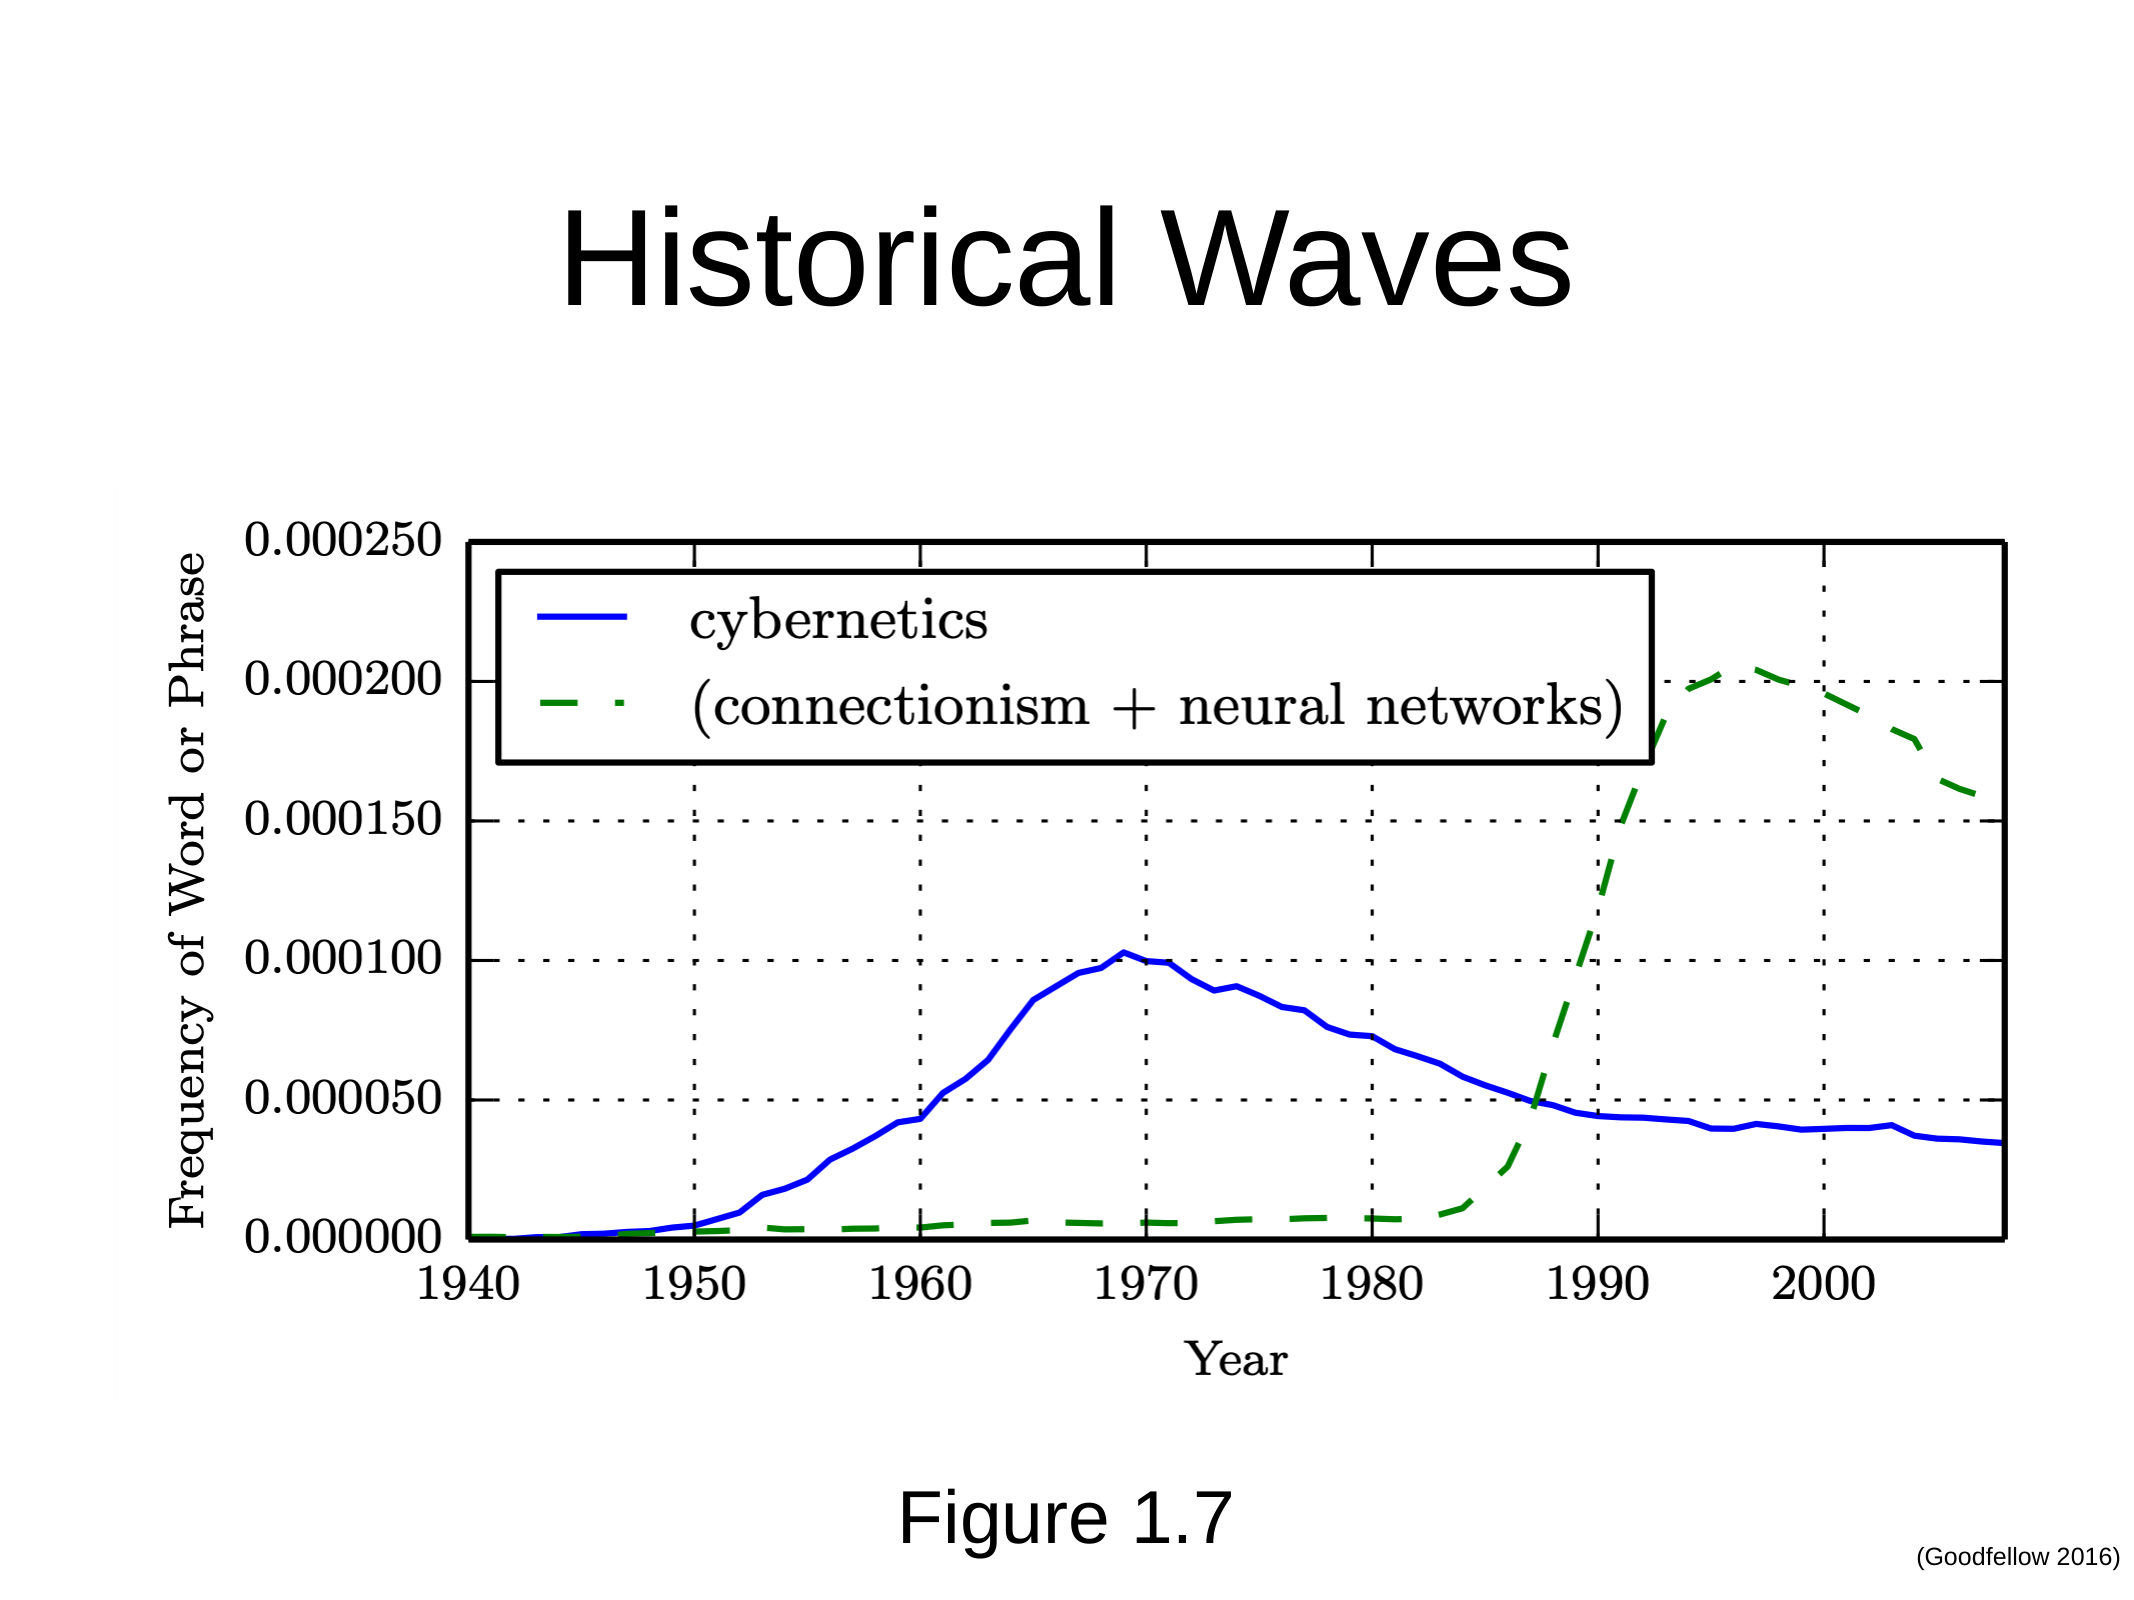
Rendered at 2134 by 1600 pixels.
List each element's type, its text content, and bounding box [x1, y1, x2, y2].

text_box Figure 1.7 [889, 1460, 1244, 1567]
title Historical Waves [155, 72, 1978, 428]
picture [101, 488, 2032, 1400]
